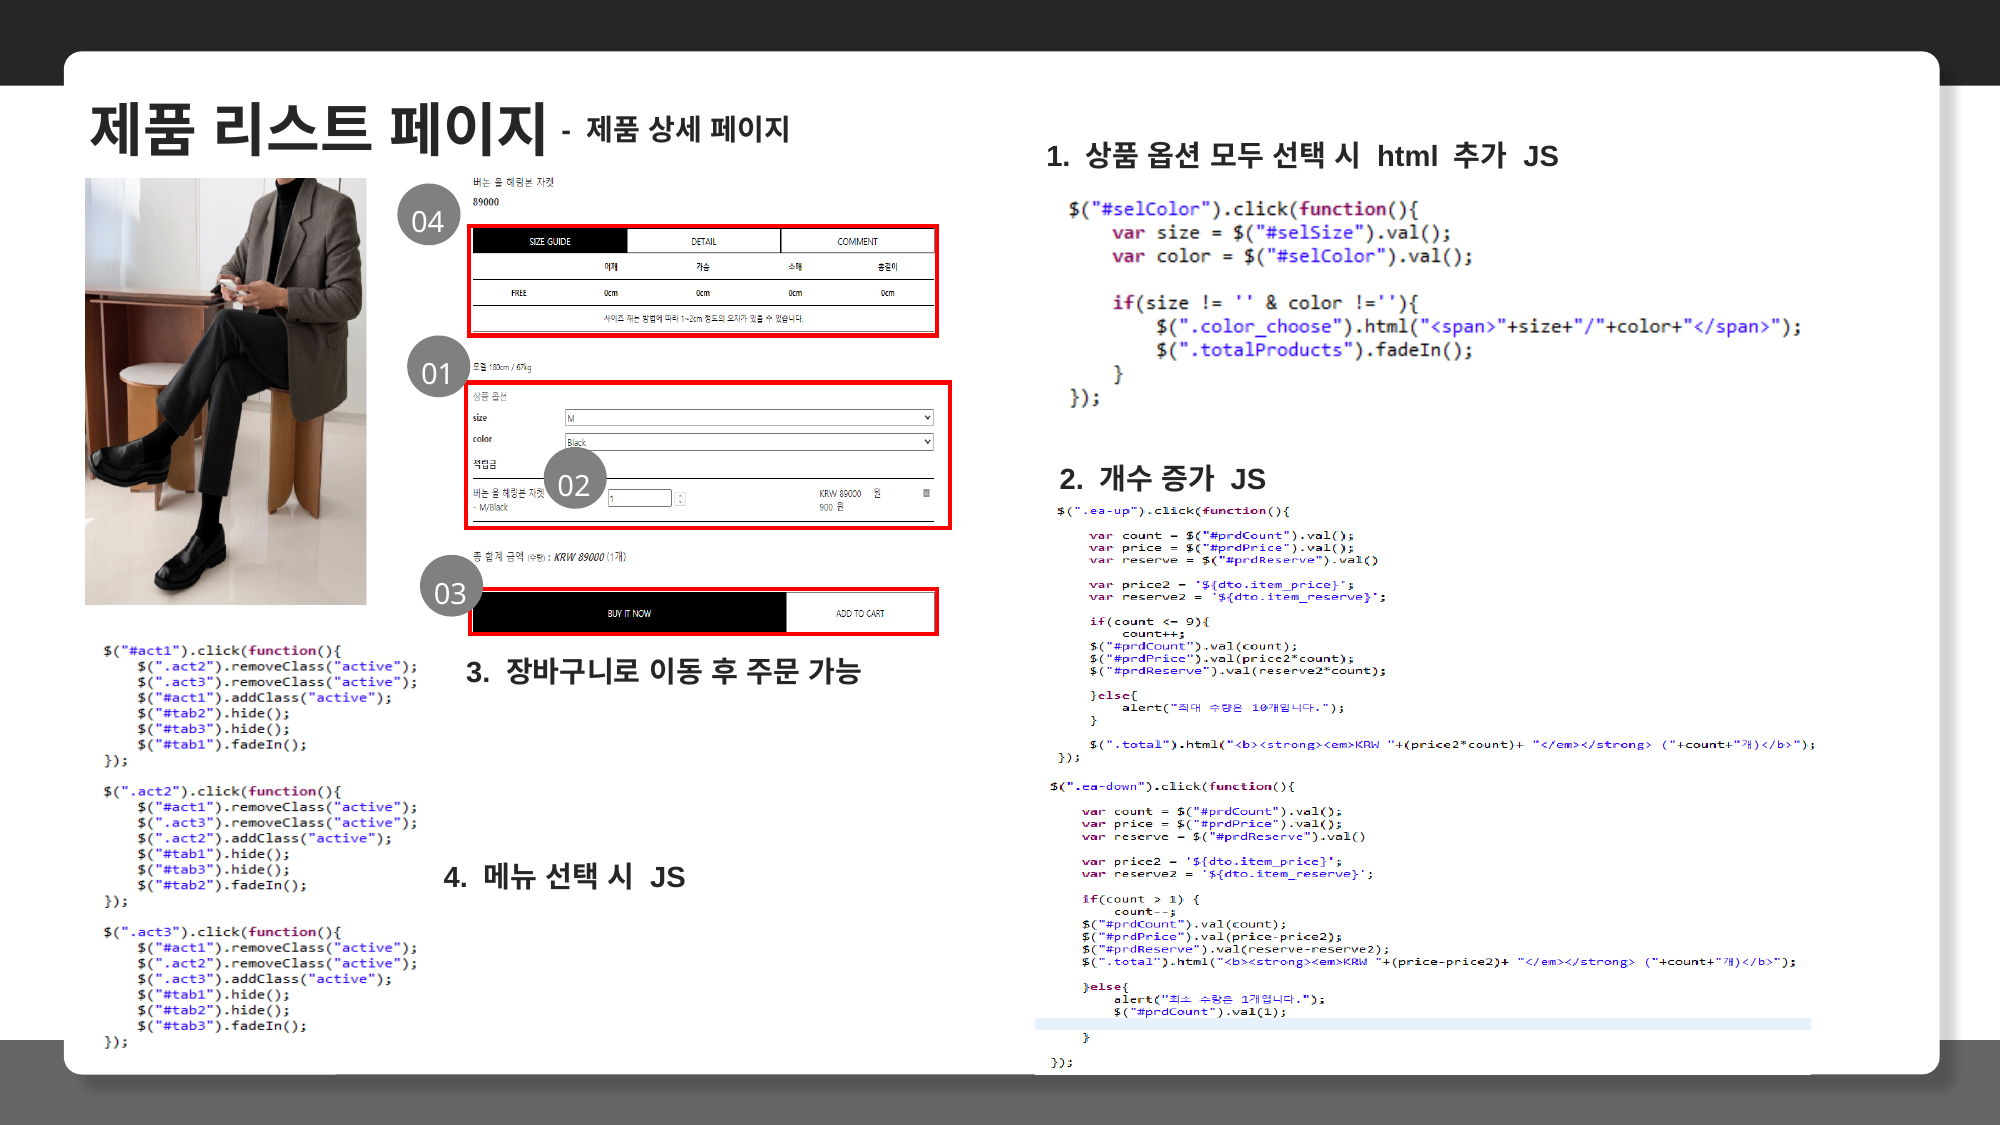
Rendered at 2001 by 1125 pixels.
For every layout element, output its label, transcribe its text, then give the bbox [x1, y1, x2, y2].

text_box [0, 0, 2000, 87]
picture [77, 171, 950, 1056]
picture [1035, 775, 1811, 1075]
text_box - 제품 상세 페이지 [528, 103, 825, 154]
picture [1044, 192, 1811, 422]
text_box 1. 상품 옵션 모두 선택 시 html 추가 JS [1031, 130, 1634, 180]
picture [1044, 499, 1823, 768]
text_box 제품 리스트 페이지 [65, 85, 575, 171]
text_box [396, 183, 461, 247]
text_box 4. 메뉴 선택 시 JS [461, 850, 999, 901]
text_box 2. 개수 증가 JS [1044, 452, 1647, 499]
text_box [419, 554, 484, 619]
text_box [406, 335, 471, 399]
text_box [62, 50, 1941, 1076]
text_box [0, 1039, 2000, 1125]
text_box 3. 장바구니로 이동 후 주문 가능 [461, 646, 1044, 696]
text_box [542, 447, 607, 511]
